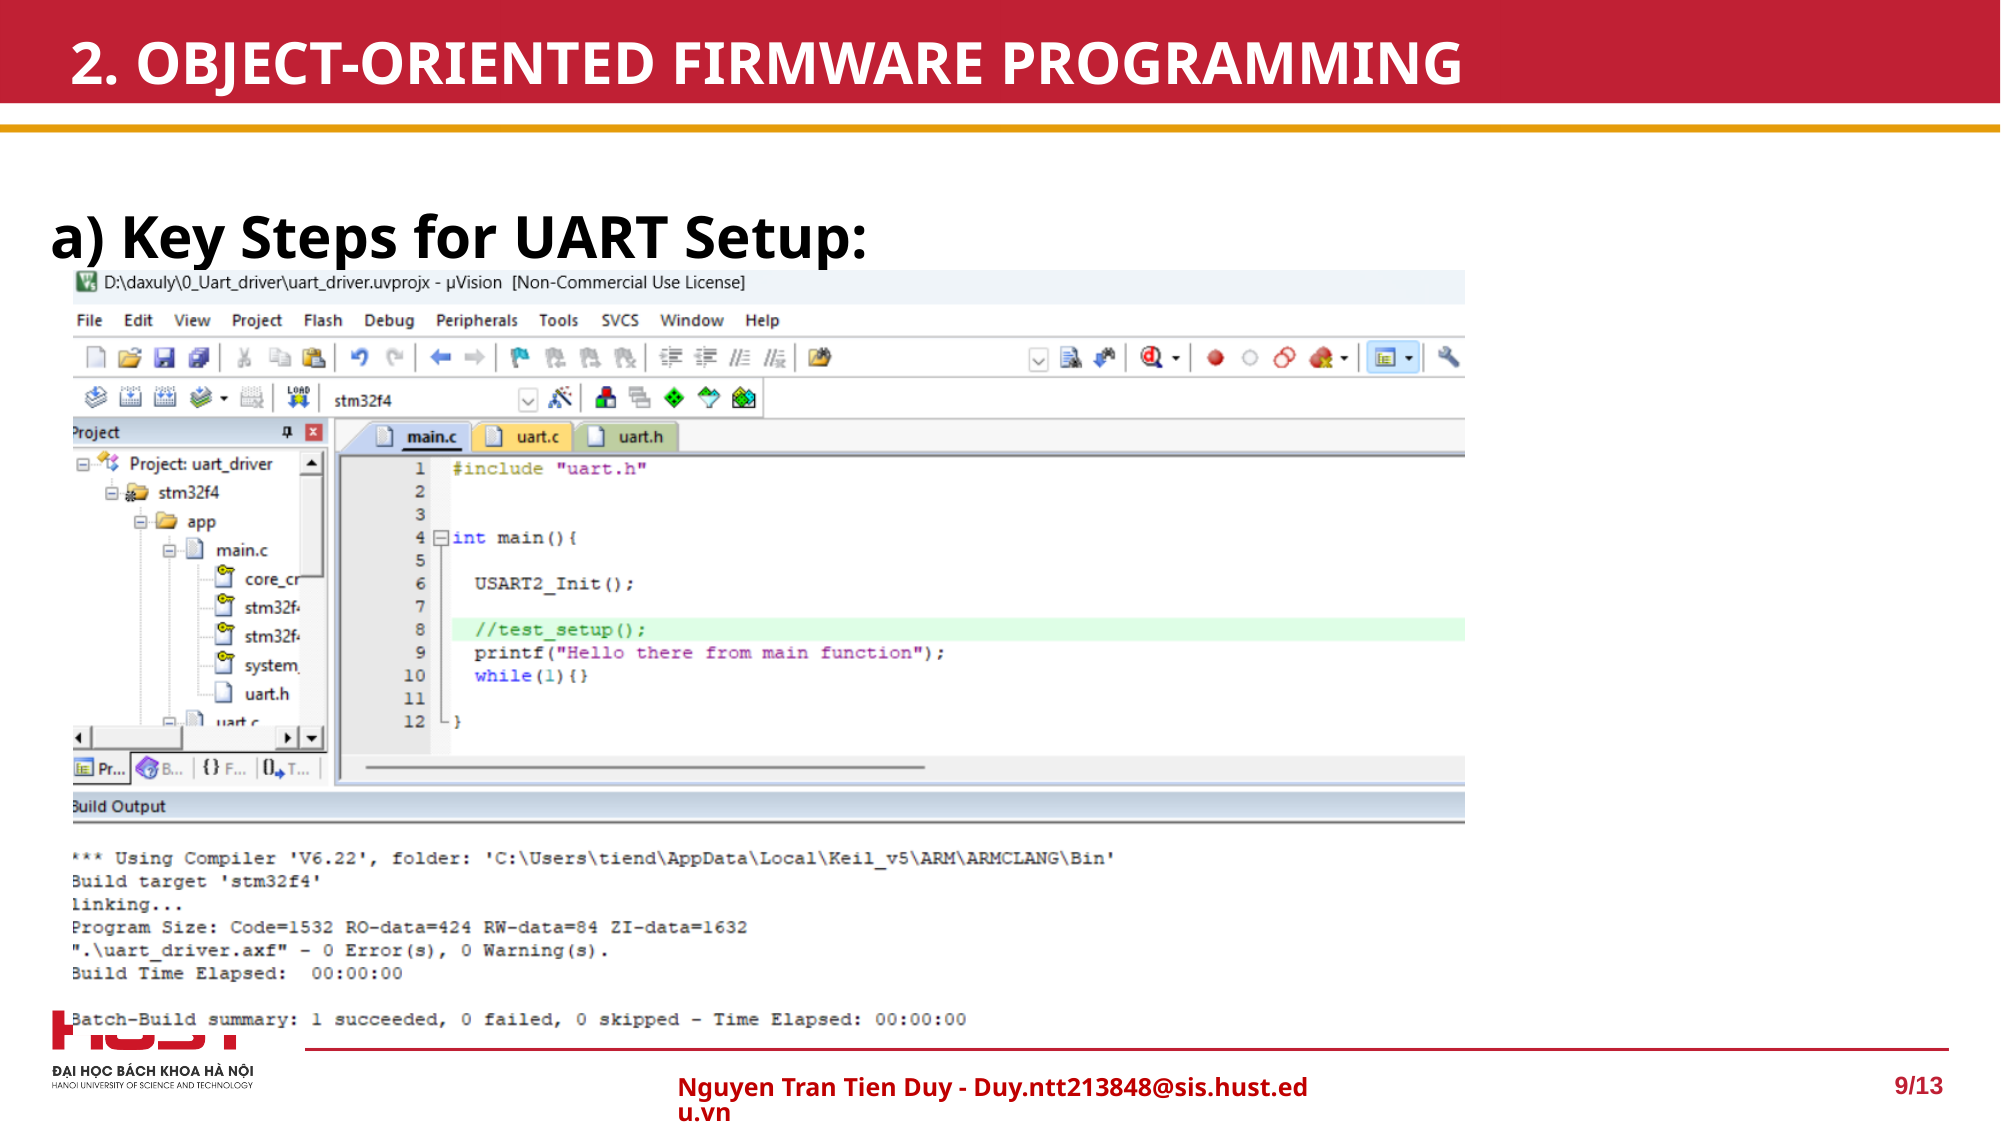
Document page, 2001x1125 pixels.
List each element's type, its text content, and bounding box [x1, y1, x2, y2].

footer Nguyen Tran Tien Duy - Duy.ntt213848@sis.hust.edu.vn [662, 1063, 1338, 1124]
title 2. OBJECT-ORIENTED FIRMWARE PROGRAMMING [55, 18, 1945, 90]
picture [0, 0, 2001, 1125]
list a) Key Steps for UART Setup: [35, 157, 928, 968]
text_box 9/13 [1854, 1062, 1959, 1108]
